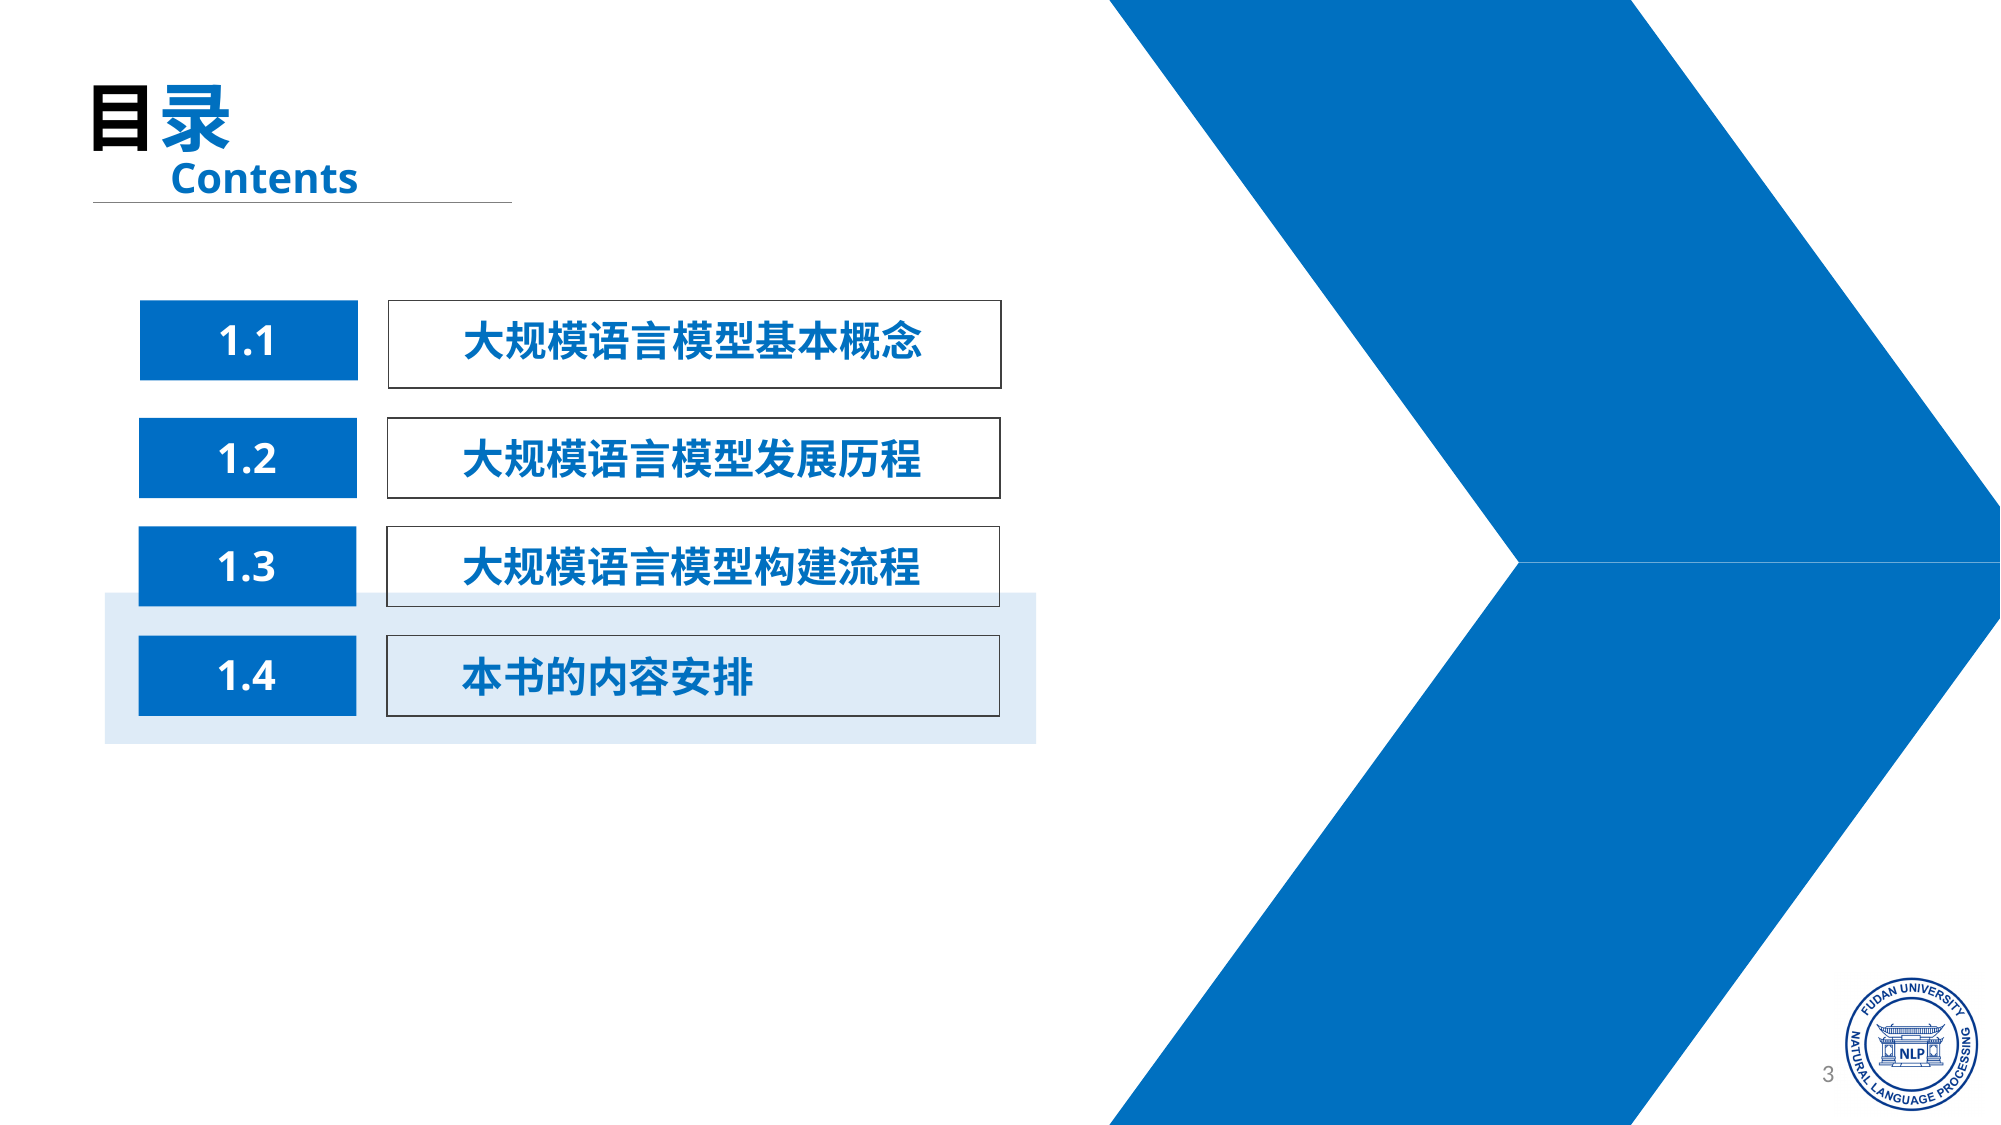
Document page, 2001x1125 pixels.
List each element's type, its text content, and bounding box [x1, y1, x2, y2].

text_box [138, 526, 357, 607]
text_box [386, 526, 1000, 607]
slide_number 38 [1412, 1042, 1863, 1103]
text_box [1109, 0, 2000, 563]
text_box [1109, 563, 2000, 1125]
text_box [387, 417, 1001, 499]
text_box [386, 635, 1000, 717]
picture [1834, 972, 1985, 1117]
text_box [388, 300, 1002, 389]
text_box [104, 592, 1037, 744]
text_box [138, 417, 358, 499]
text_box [139, 300, 359, 381]
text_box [138, 635, 357, 717]
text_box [68, 62, 513, 211]
